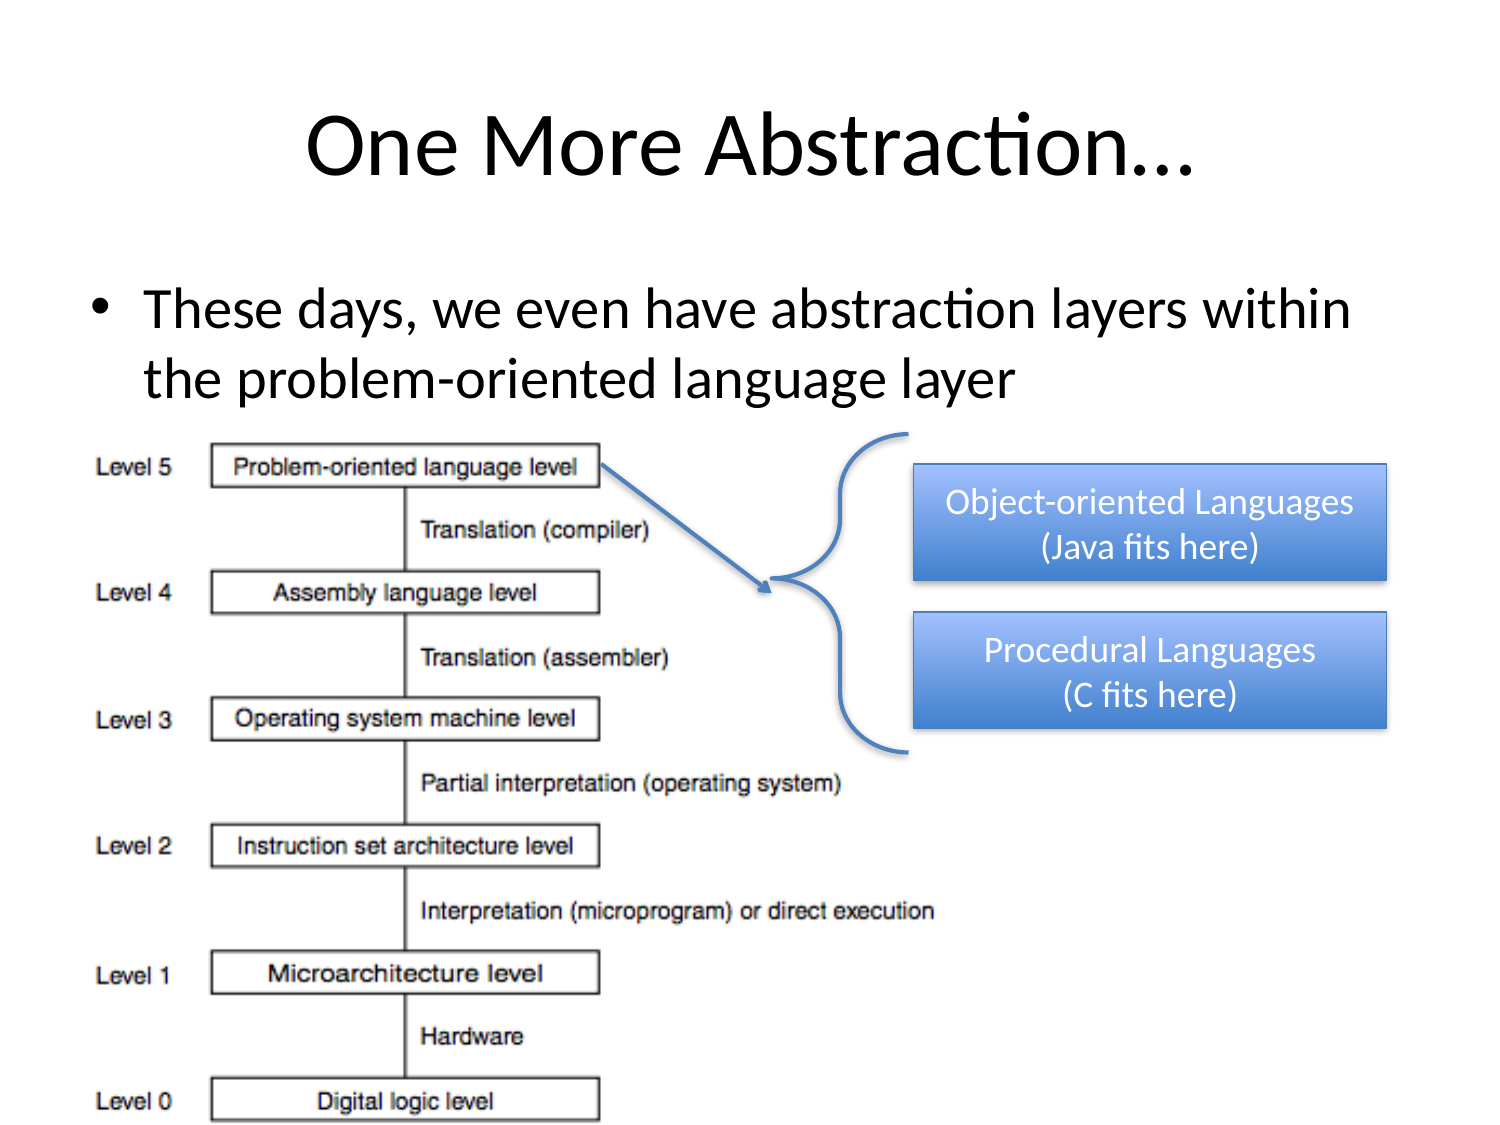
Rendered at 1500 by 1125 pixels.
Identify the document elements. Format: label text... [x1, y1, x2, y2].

title One More Abstraction… [75, 45, 1425, 233]
text_box Object-oriented Languages (Java fits here) [963, 463, 1387, 581]
text_box These days, we even have abstraction layers within the problem-oriented language layer [74, 262, 1425, 419]
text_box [600, 463, 772, 579]
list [59, 362, 958, 1125]
text_box Procedural Languages (C fits here) [963, 611, 1387, 729]
